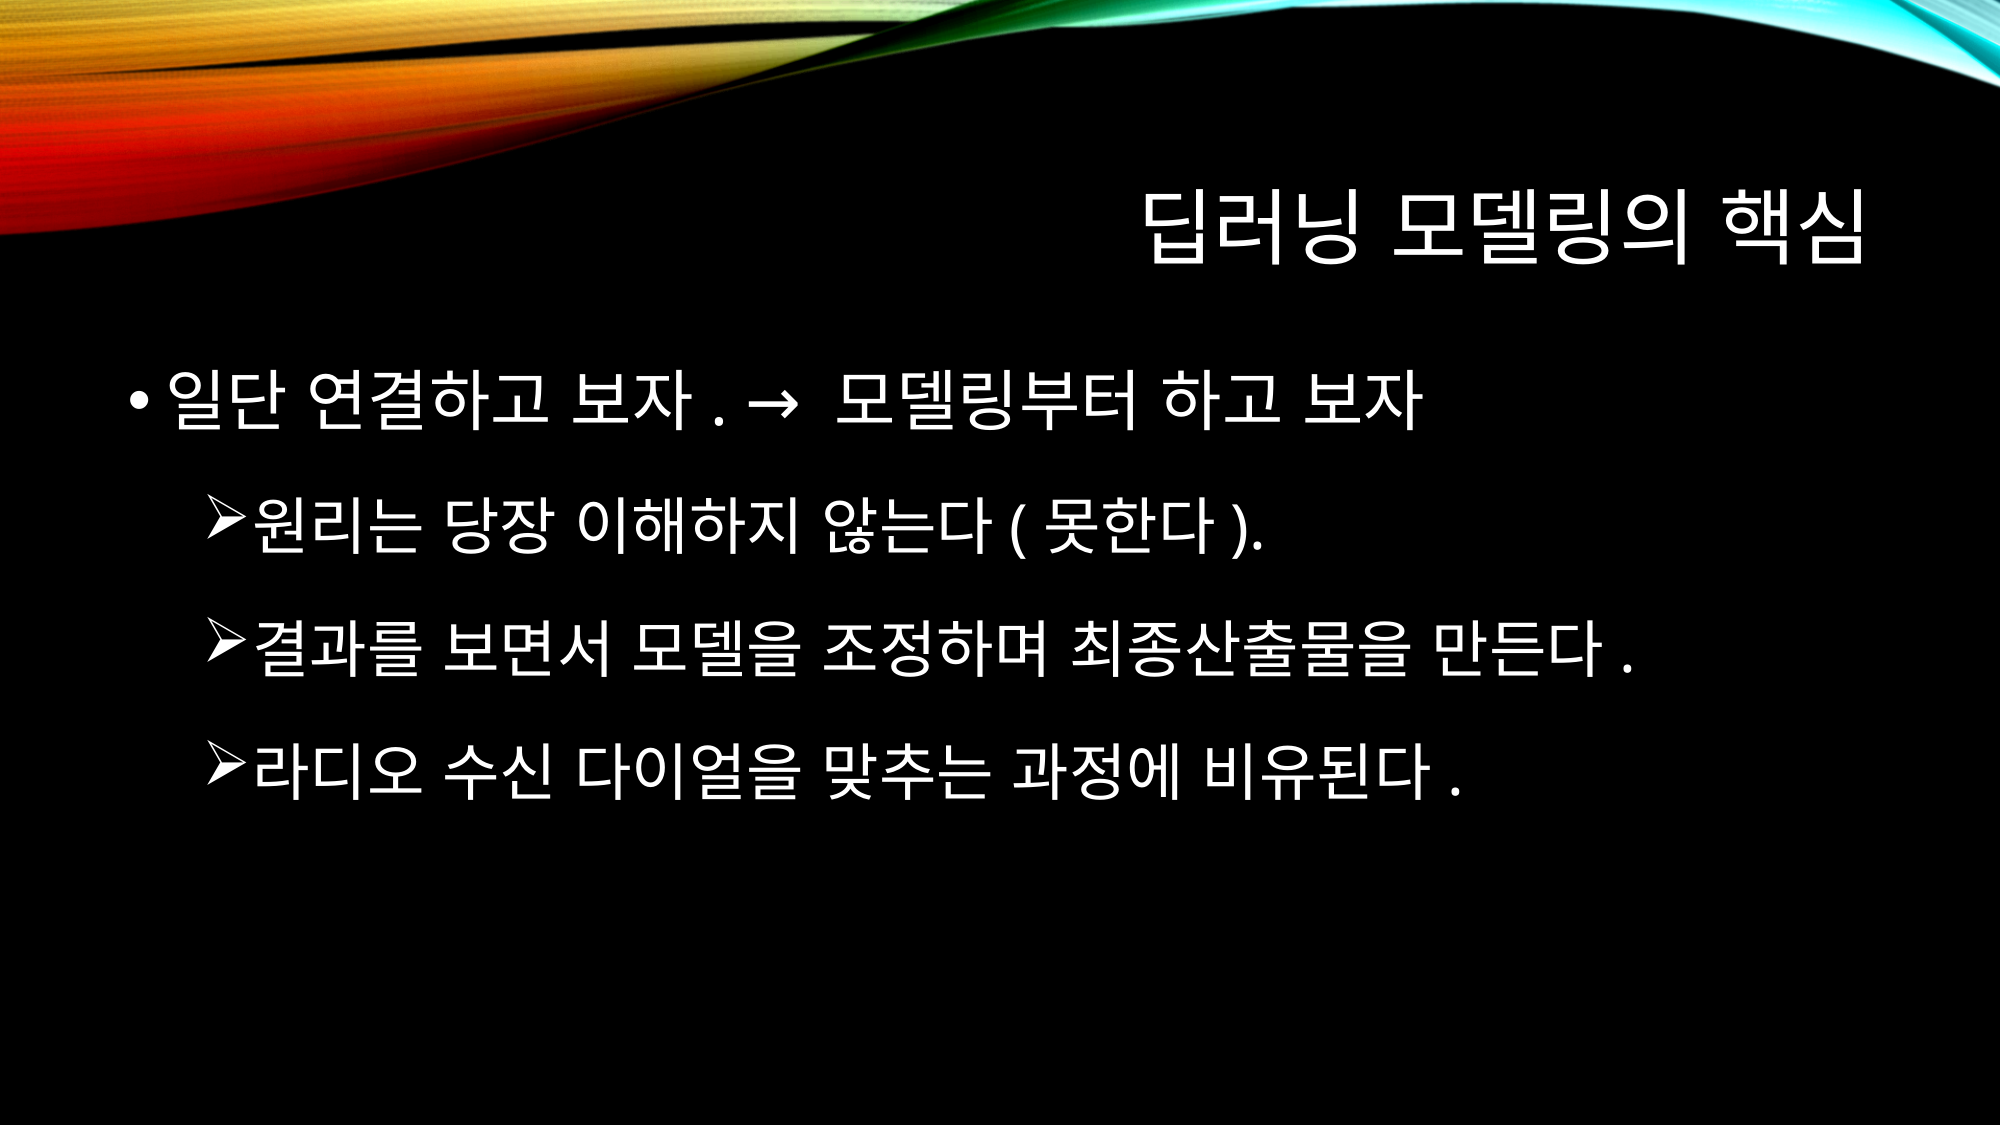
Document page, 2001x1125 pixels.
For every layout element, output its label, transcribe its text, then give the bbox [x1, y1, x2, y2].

title 딥러닝 모델링의 핵심 [474, 125, 1888, 338]
picture [0, 0, 2000, 237]
list 일단 연결하고 보자. → 모델링부터 하고 보자 원리는 당장 이해하지 않는다(못한다). 결과를 보면서 모델을 조정하며 최종산출물을 만든다. 라디오 수신 다이얼을 맞추는 과정에 비유된다. [112, 360, 1888, 1021]
